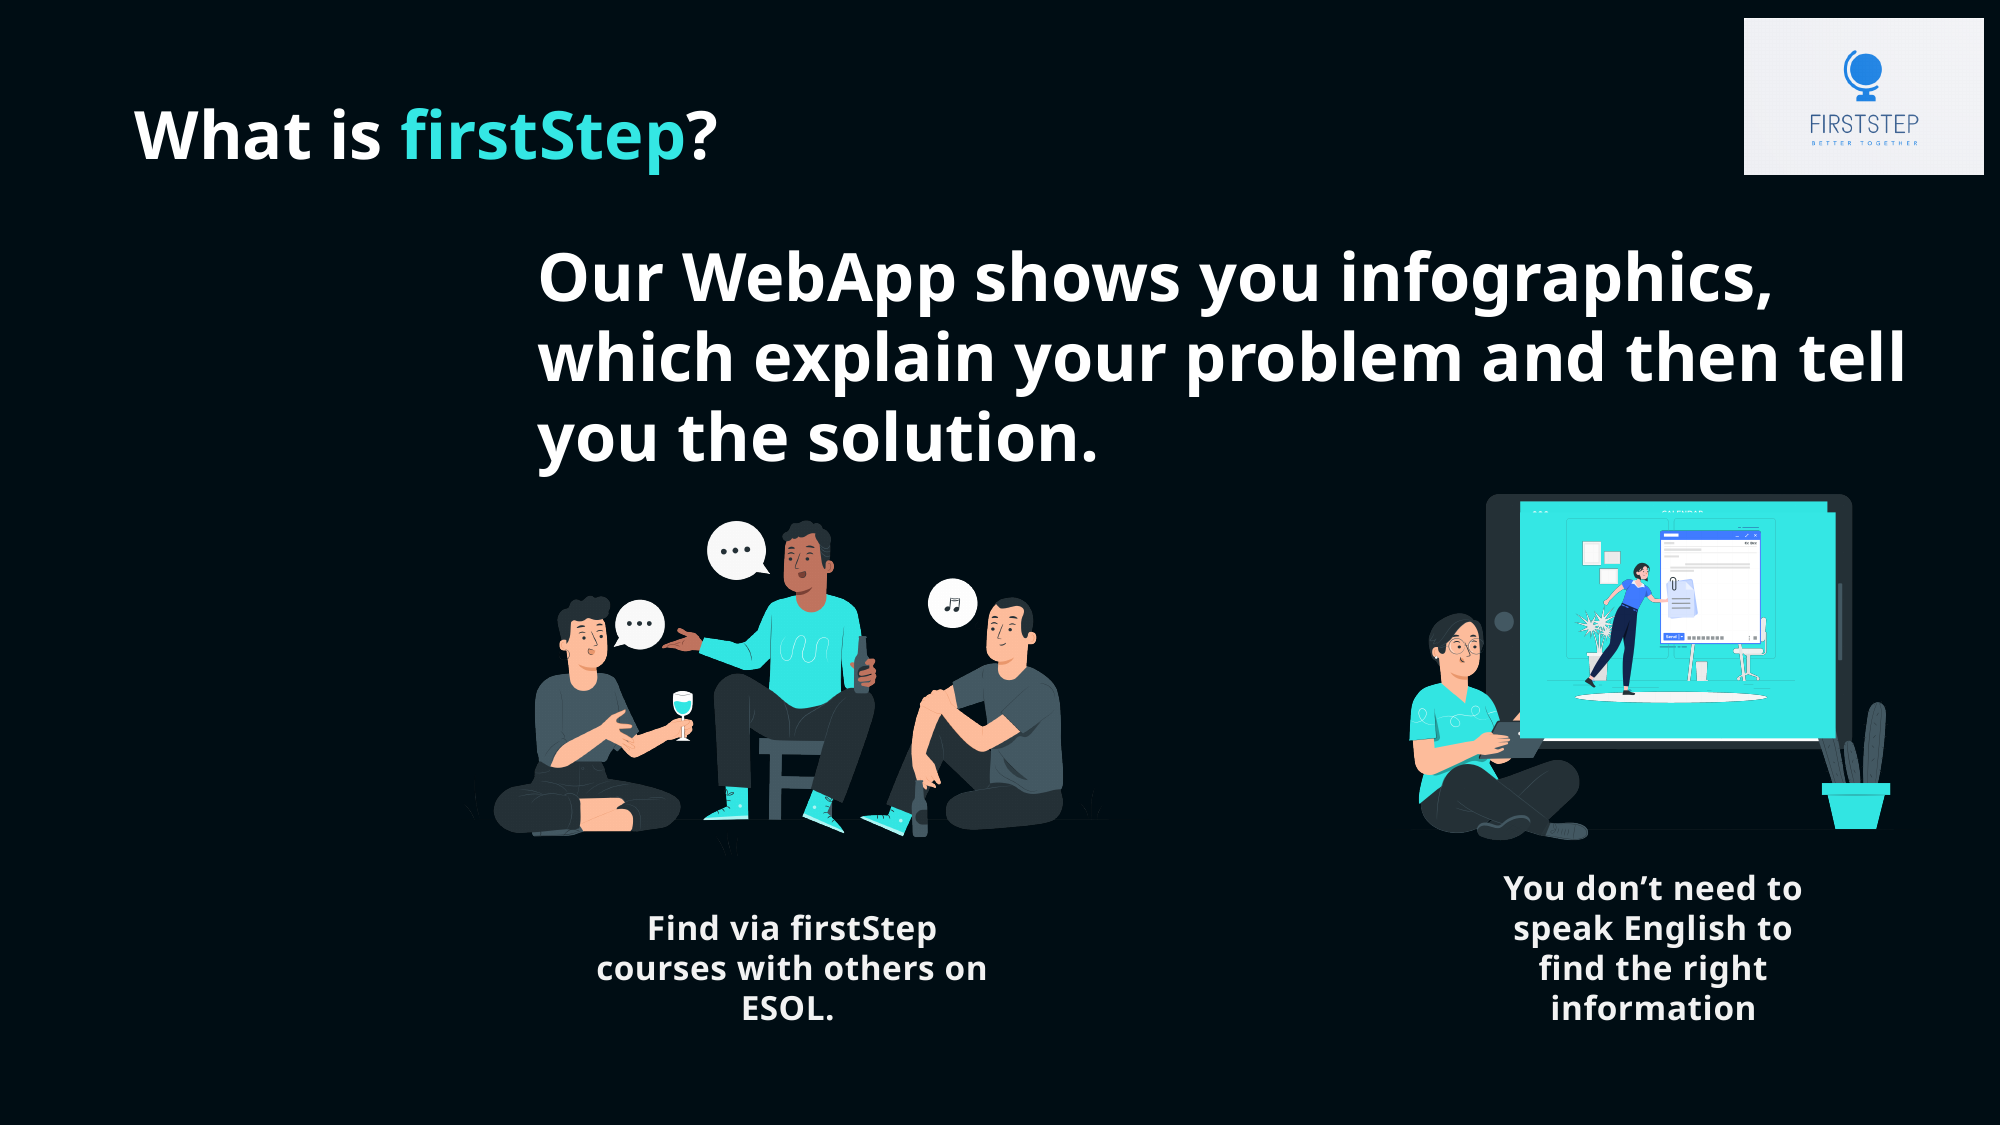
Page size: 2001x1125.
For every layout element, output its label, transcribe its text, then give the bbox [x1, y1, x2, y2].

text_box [1323, 316, 1984, 1037]
picture [1547, 491, 1795, 739]
text_box Our WebApp shows you infographics, which explain your problem and then tell you the solution. [522, 227, 1935, 483]
text_box What is firstStep? [119, 85, 1562, 180]
picture [1744, 18, 1984, 175]
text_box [420, 384, 1166, 1037]
